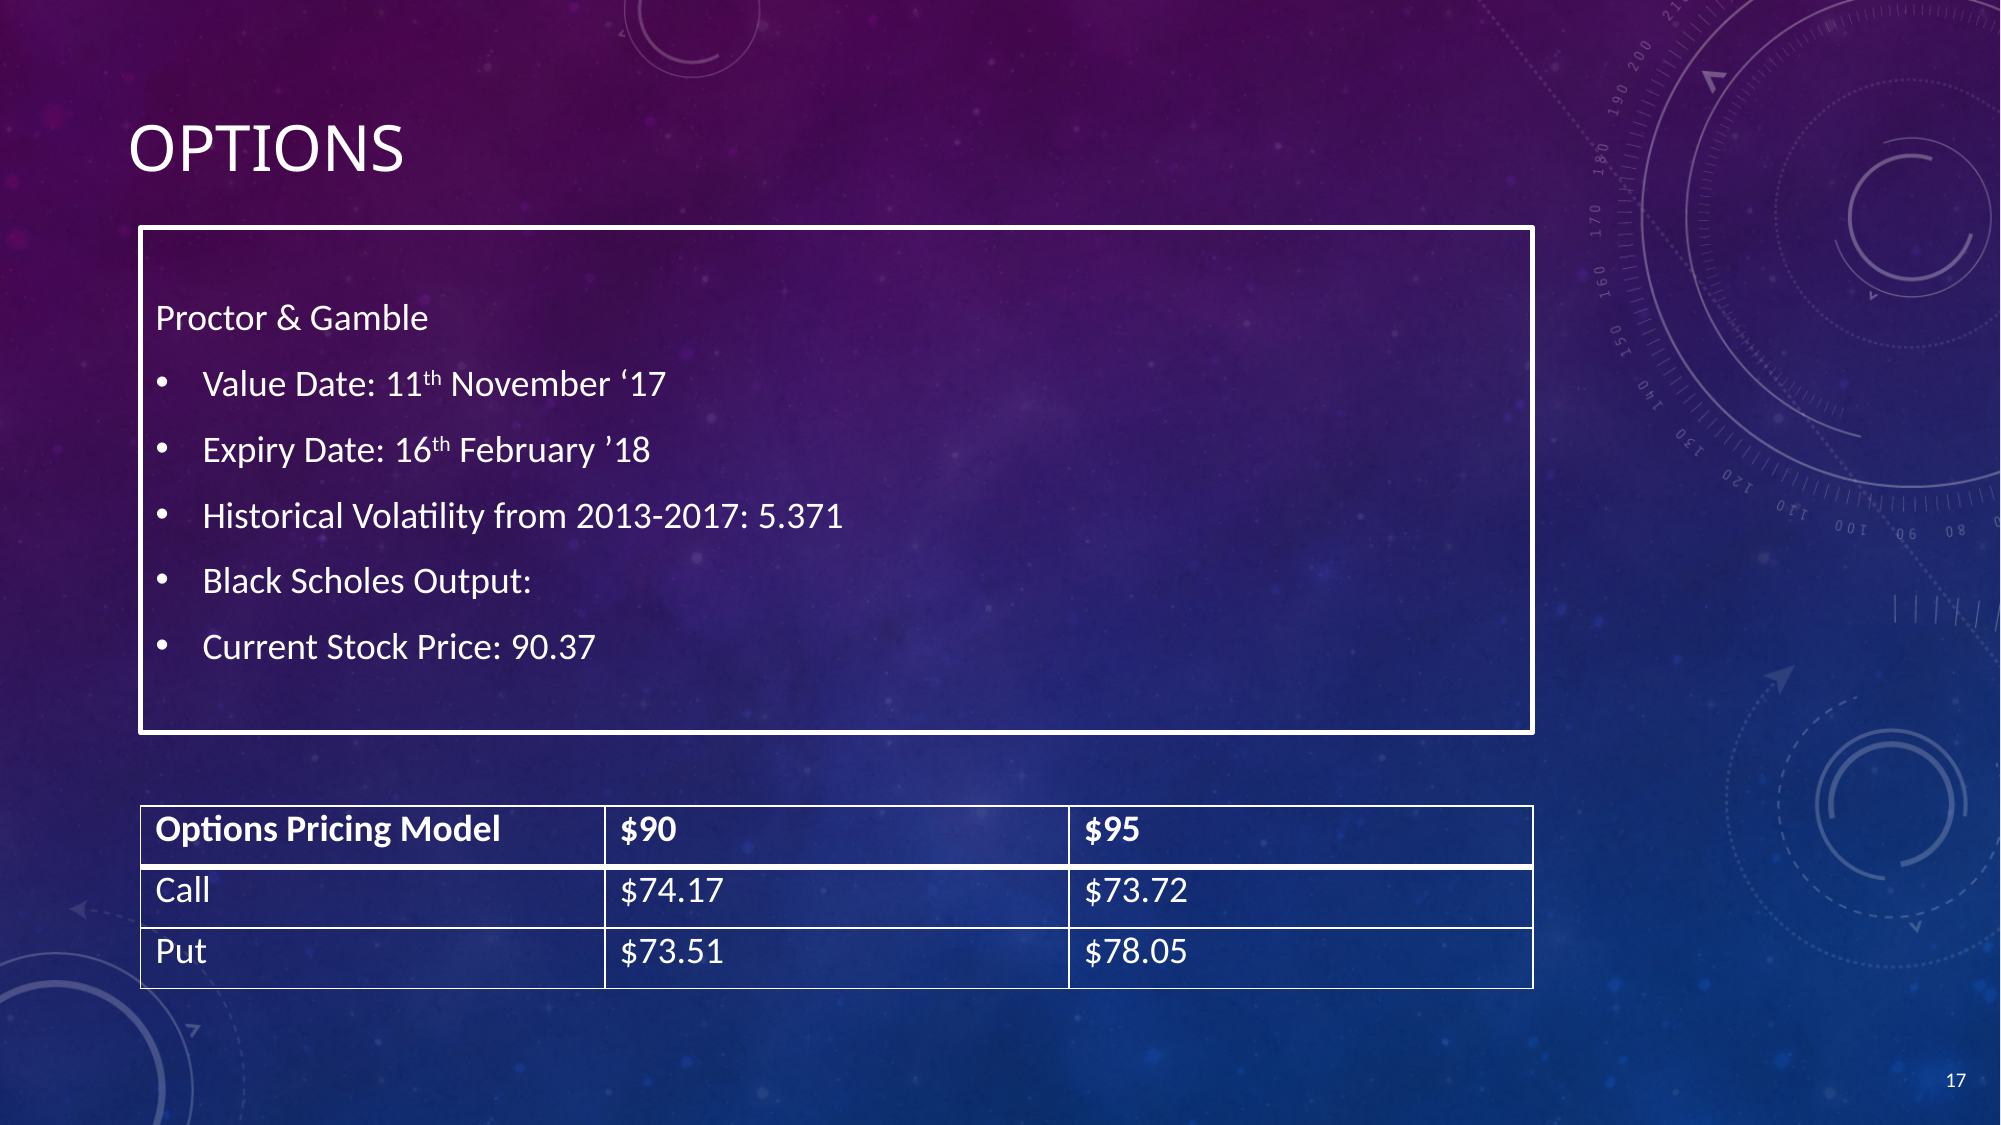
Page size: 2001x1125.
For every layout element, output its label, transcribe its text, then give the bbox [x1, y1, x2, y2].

table_cell $73.72 [1070, 870, 1532, 927]
picture [0, 0, 2001, 1125]
table_cell $78.05 [1070, 929, 1532, 988]
list Proctor & Gamble Value Date: 11th November ‘17 Expiry Date: 16th February ’18 Historical Volatility from 2013-2017: 5.371 Black Scholes Output: Current Stock Price: 90.37 [140, 227, 1533, 733]
table_cell Put [141, 929, 604, 988]
table_cell $73.51 [606, 929, 1068, 988]
slide_number 17 [1891, 1048, 1982, 1111]
table_header Options Pricing Model [141, 807, 604, 864]
table_cell $74.17 [606, 870, 1068, 927]
table_header $95 [1070, 807, 1532, 864]
table_header $90 [606, 807, 1068, 864]
title Options [112, 99, 1775, 193]
table_cell Call [141, 870, 604, 927]
